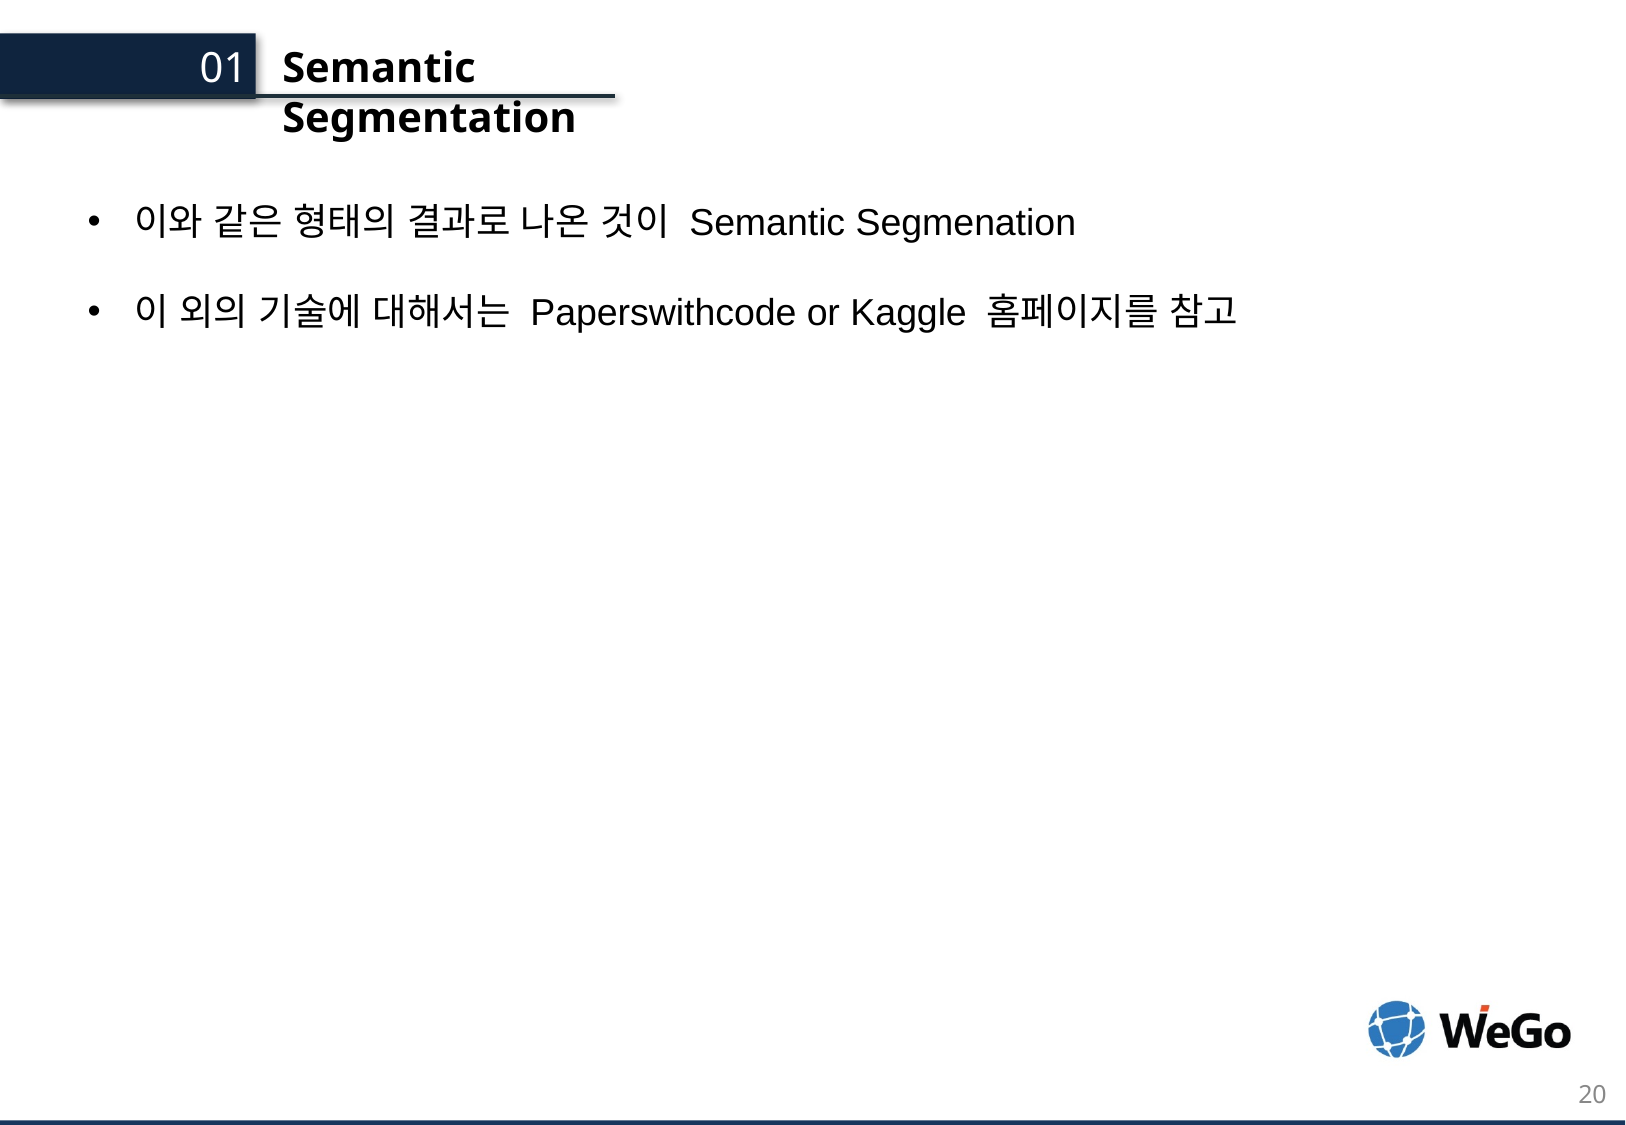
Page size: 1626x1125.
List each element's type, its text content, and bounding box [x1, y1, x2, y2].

text_box 이와 같은 형태의 결과로 나온 것이 Semantic Segmenation 이 외의 기술에 대해서는 Paperswithcode or Kaggle 홈페이지를 참고 [72, 145, 1559, 340]
picture [1355, 990, 1590, 1065]
slide_number 20 [1242, 1065, 1622, 1125]
text_box Semantic Segmentation [267, 33, 777, 145]
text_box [0, 33, 263, 95]
